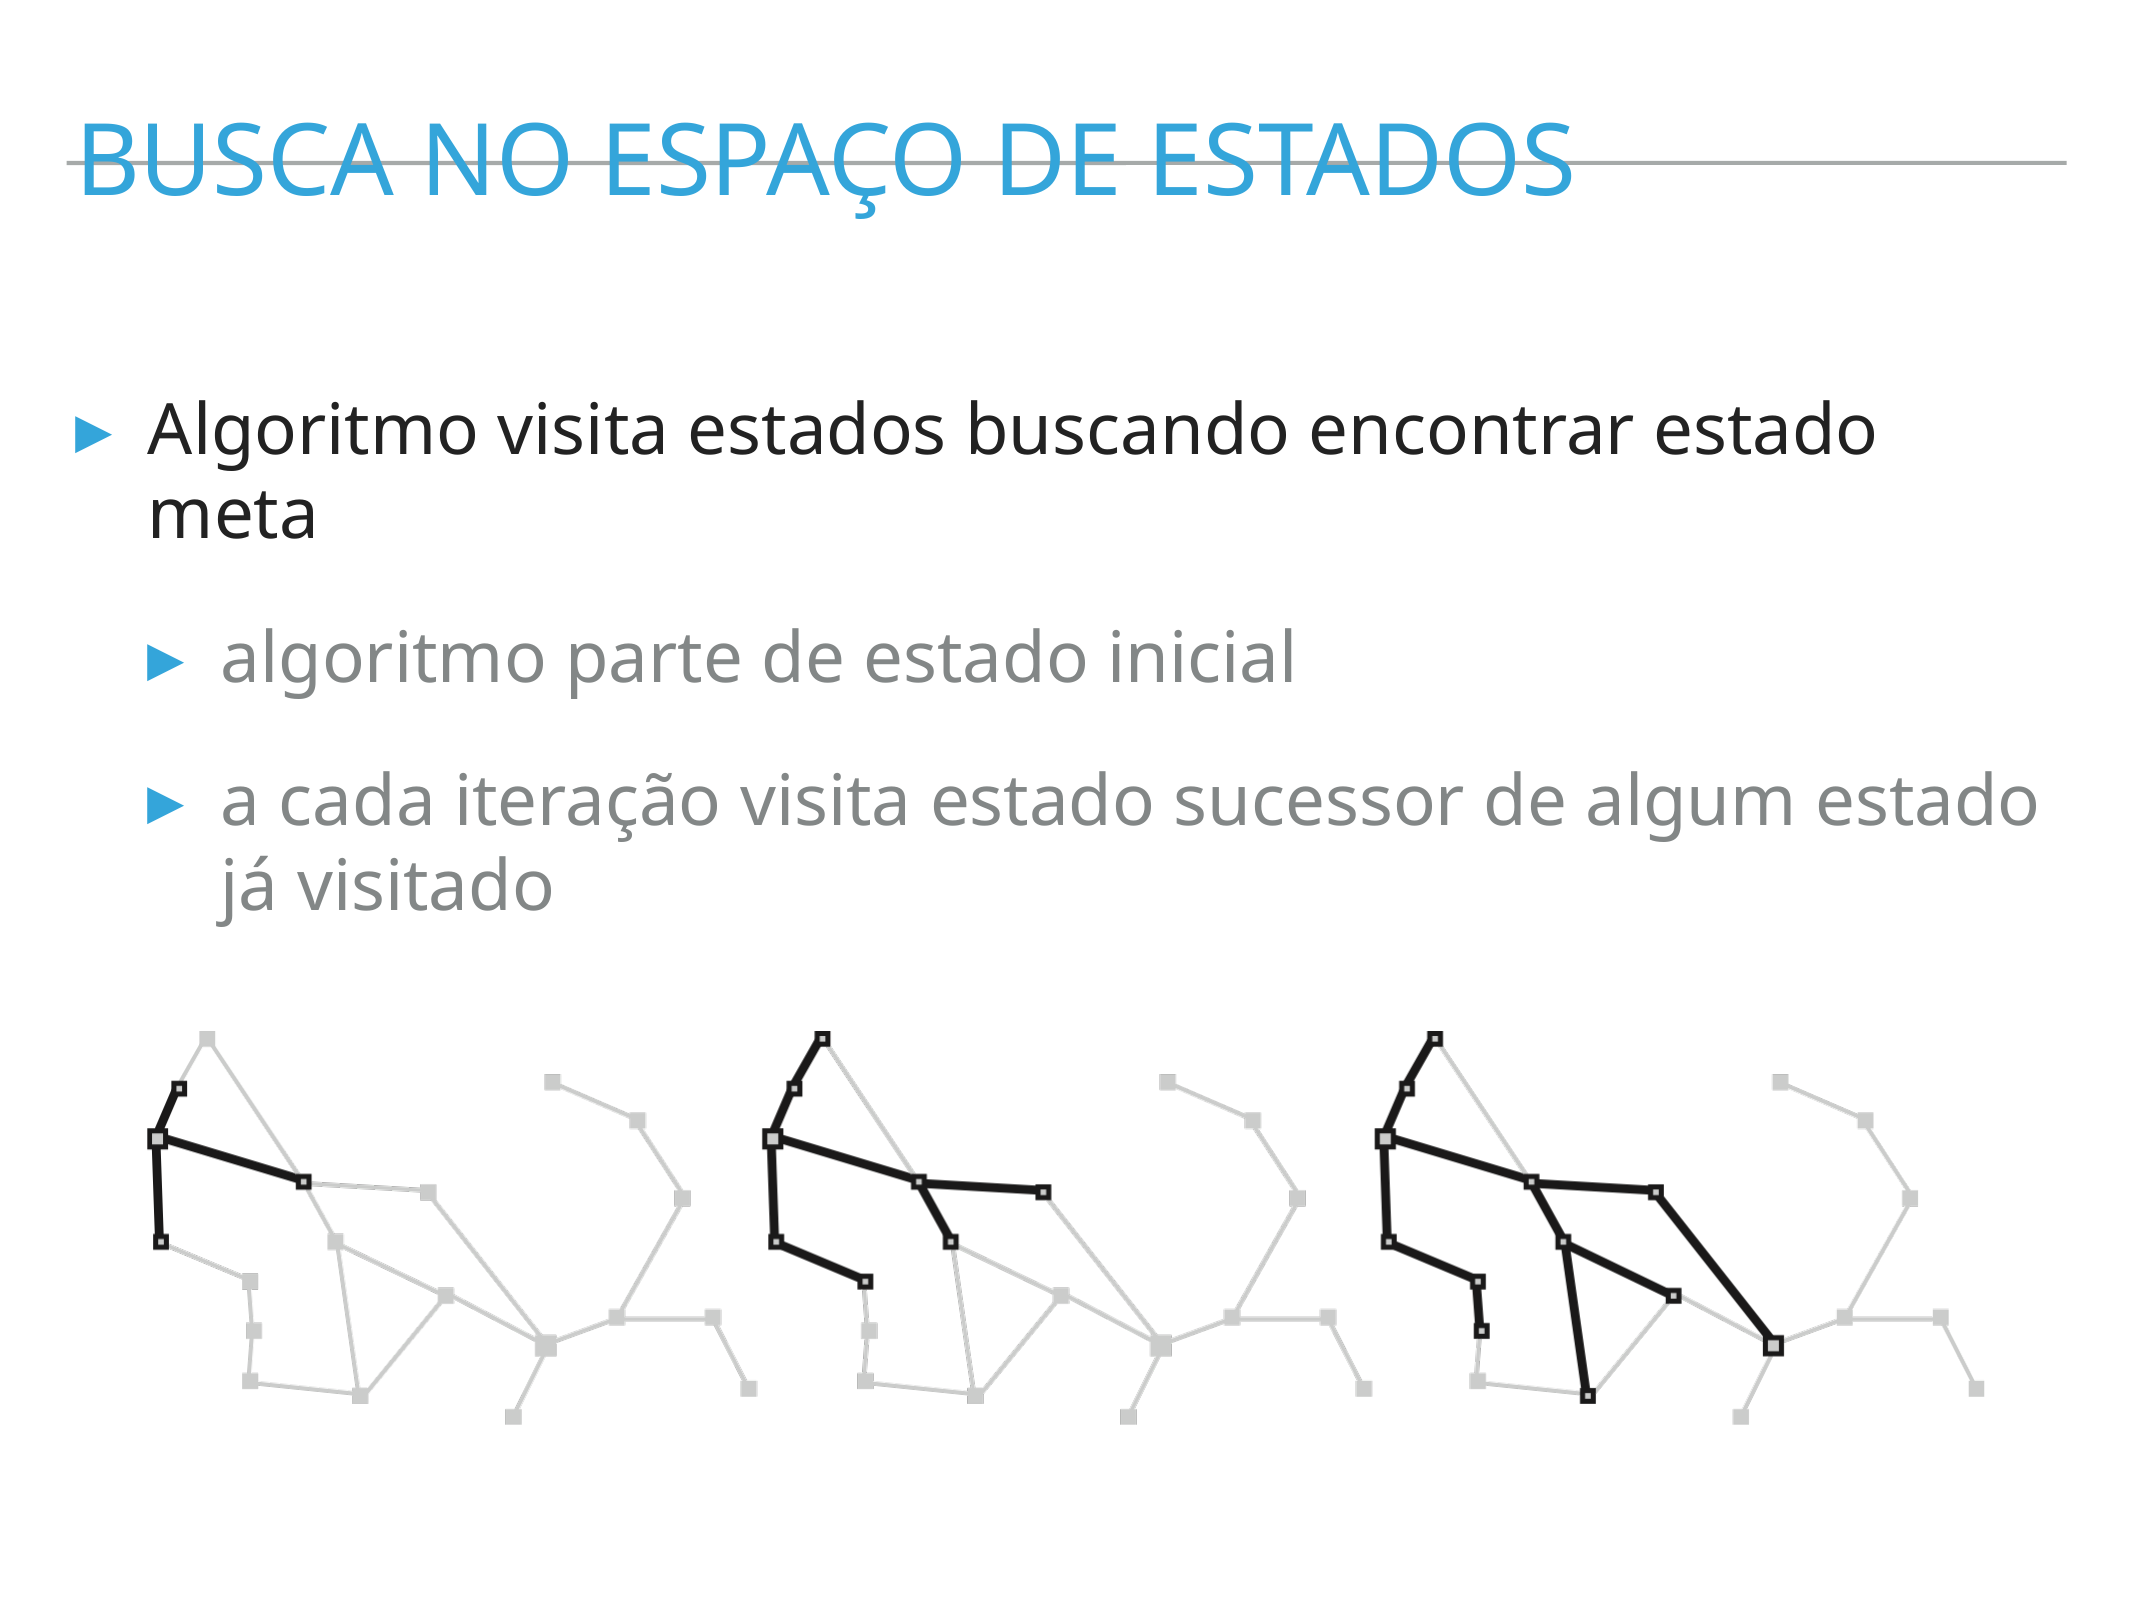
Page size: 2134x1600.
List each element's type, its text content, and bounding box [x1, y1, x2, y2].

text_box busca no espaço de estados [66, 110, 2067, 230]
picture [147, 1030, 1986, 1425]
text_box Algoritmo visita estados buscando encontrar estado meta algoritmo parte de estado inicial a cada iteração visita estado sucessor de algum estado já visitado [66, 375, 2067, 921]
